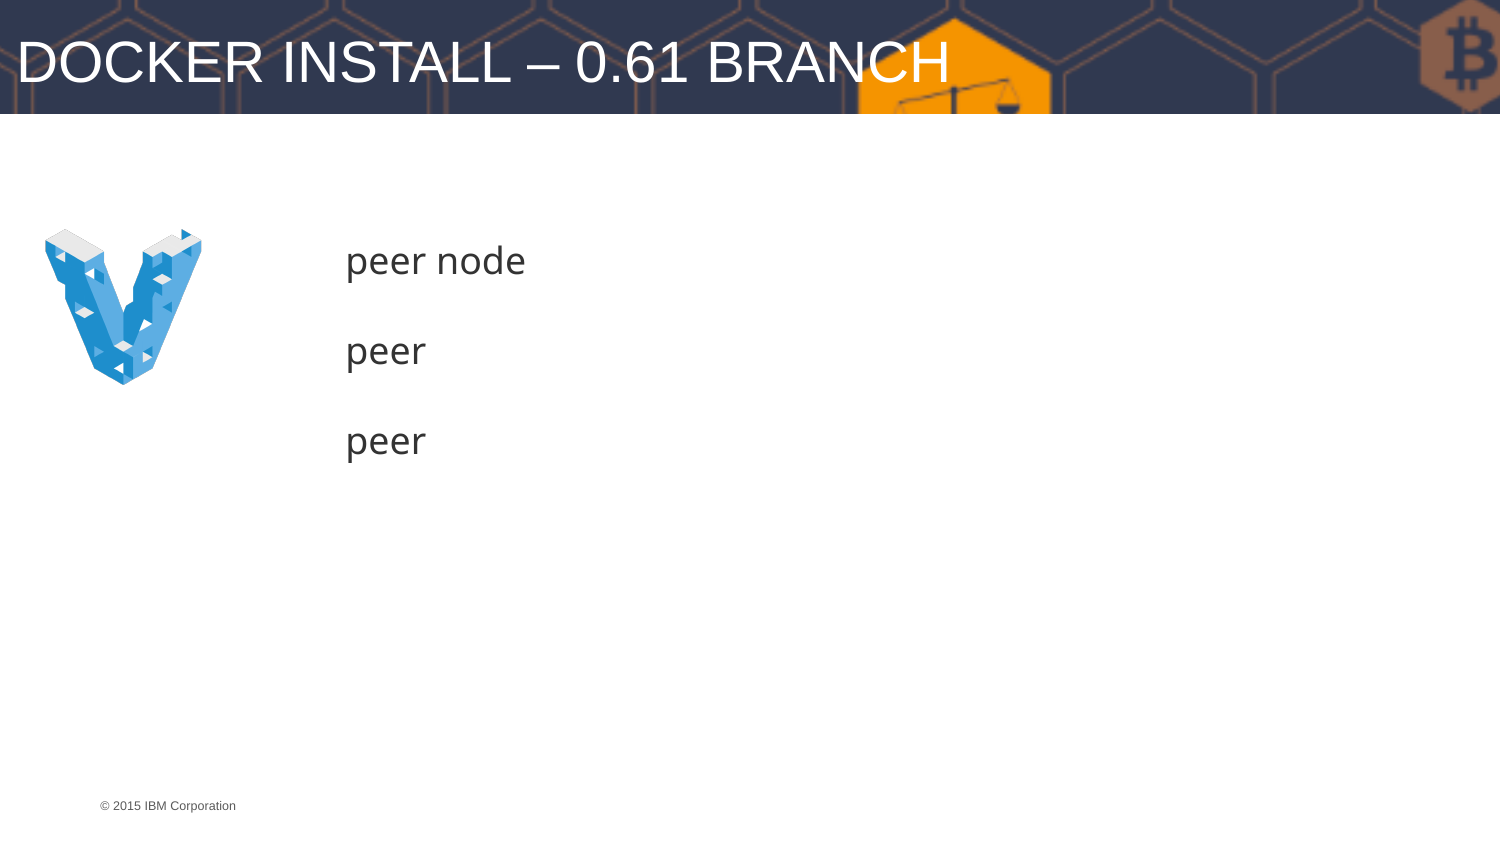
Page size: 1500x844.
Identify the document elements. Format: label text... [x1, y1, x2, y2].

text_box peer node peer peer [330, 229, 1324, 469]
picture [0, 0, 1500, 114]
picture [45, 228, 202, 385]
